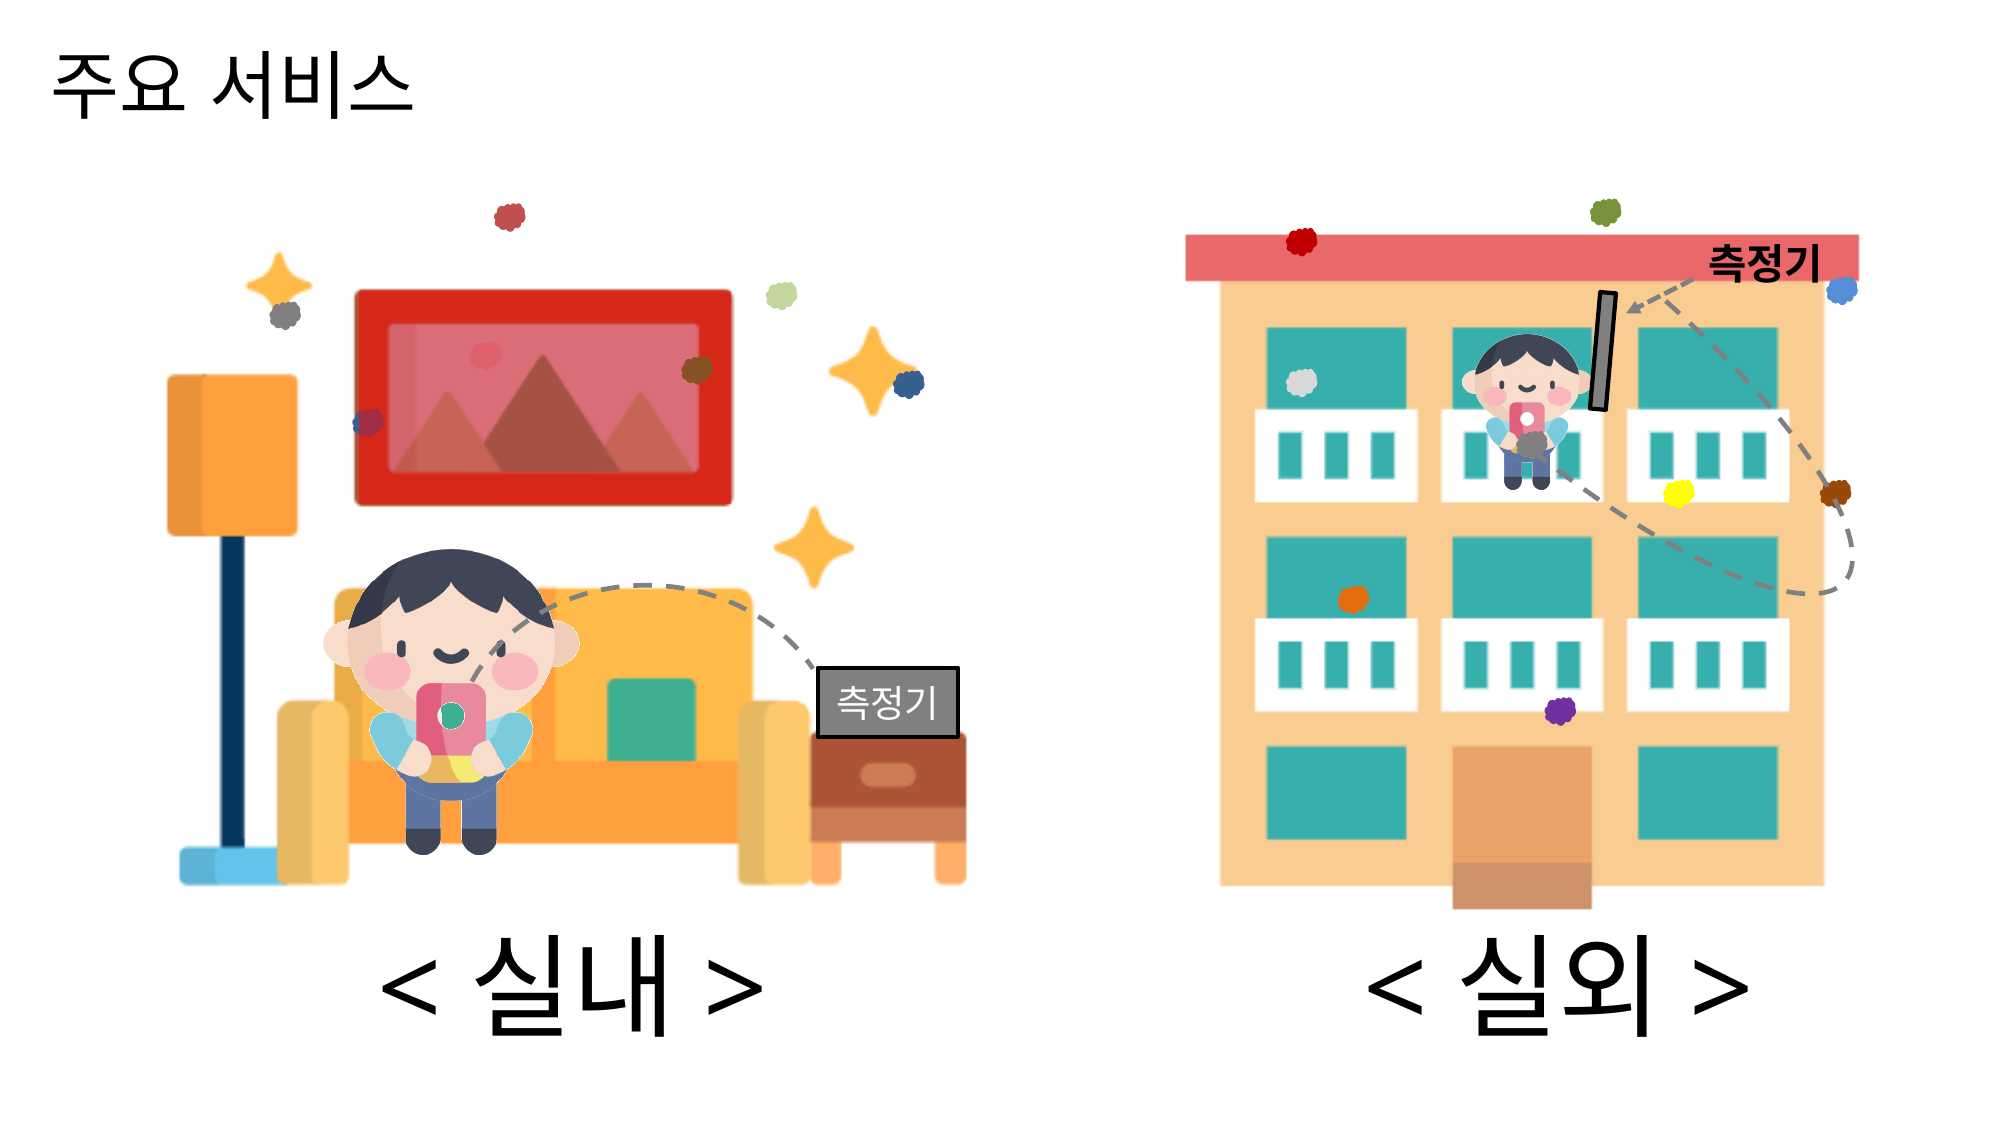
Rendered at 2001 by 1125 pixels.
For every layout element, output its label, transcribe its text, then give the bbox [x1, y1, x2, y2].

text_box [1587, 196, 1624, 211]
text_box 주요 서비스 [35, 31, 677, 136]
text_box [1162, 212, 1890, 1061]
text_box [118, 215, 1032, 1061]
text_box [492, 201, 528, 214]
